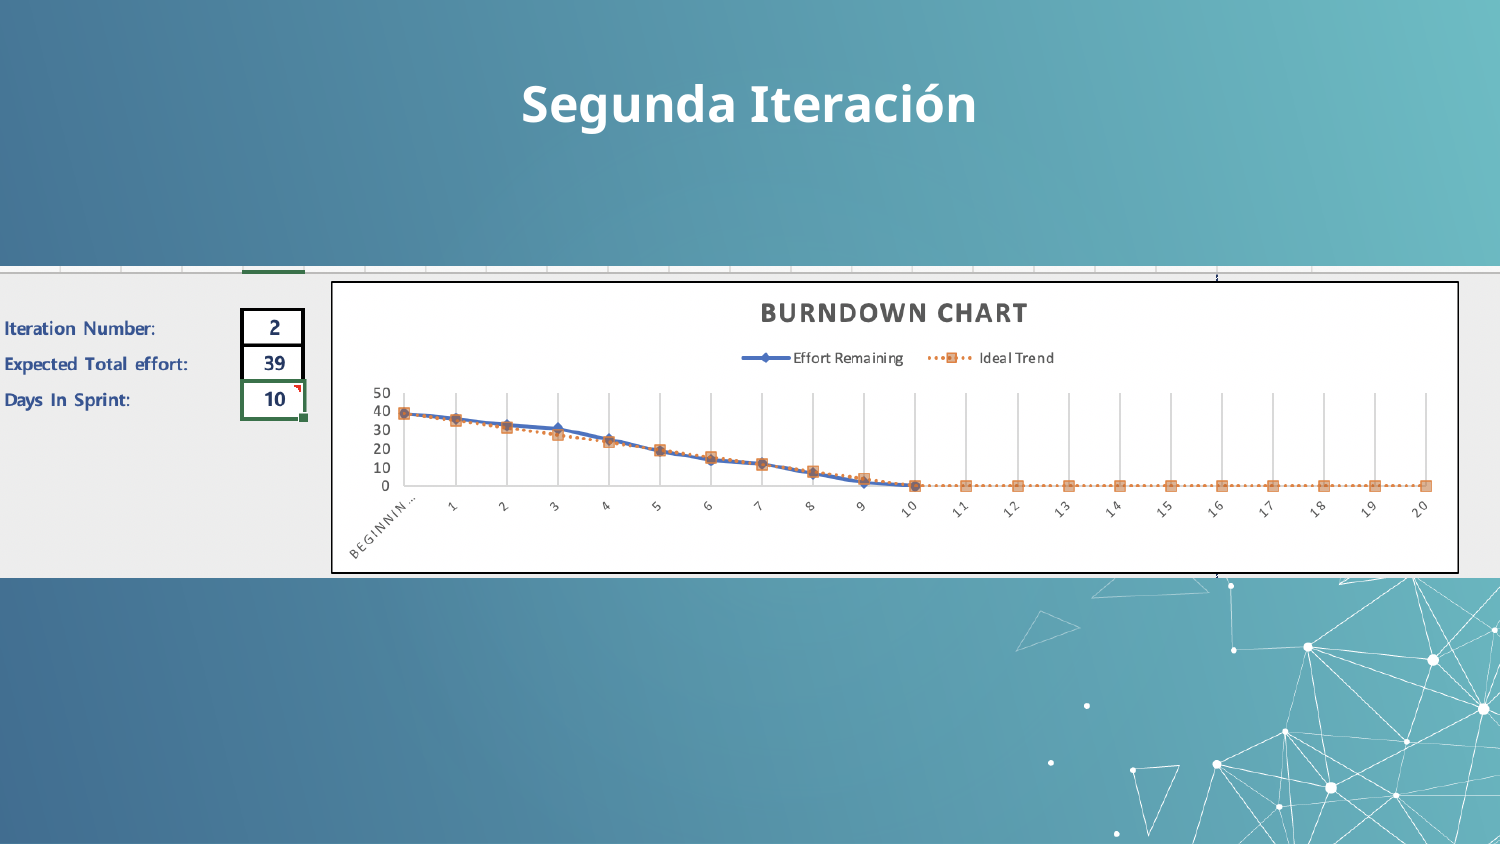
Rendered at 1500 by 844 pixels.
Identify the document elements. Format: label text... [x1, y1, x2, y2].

title Segunda Iteración [322, 57, 1178, 214]
picture [0, 0, 1500, 844]
